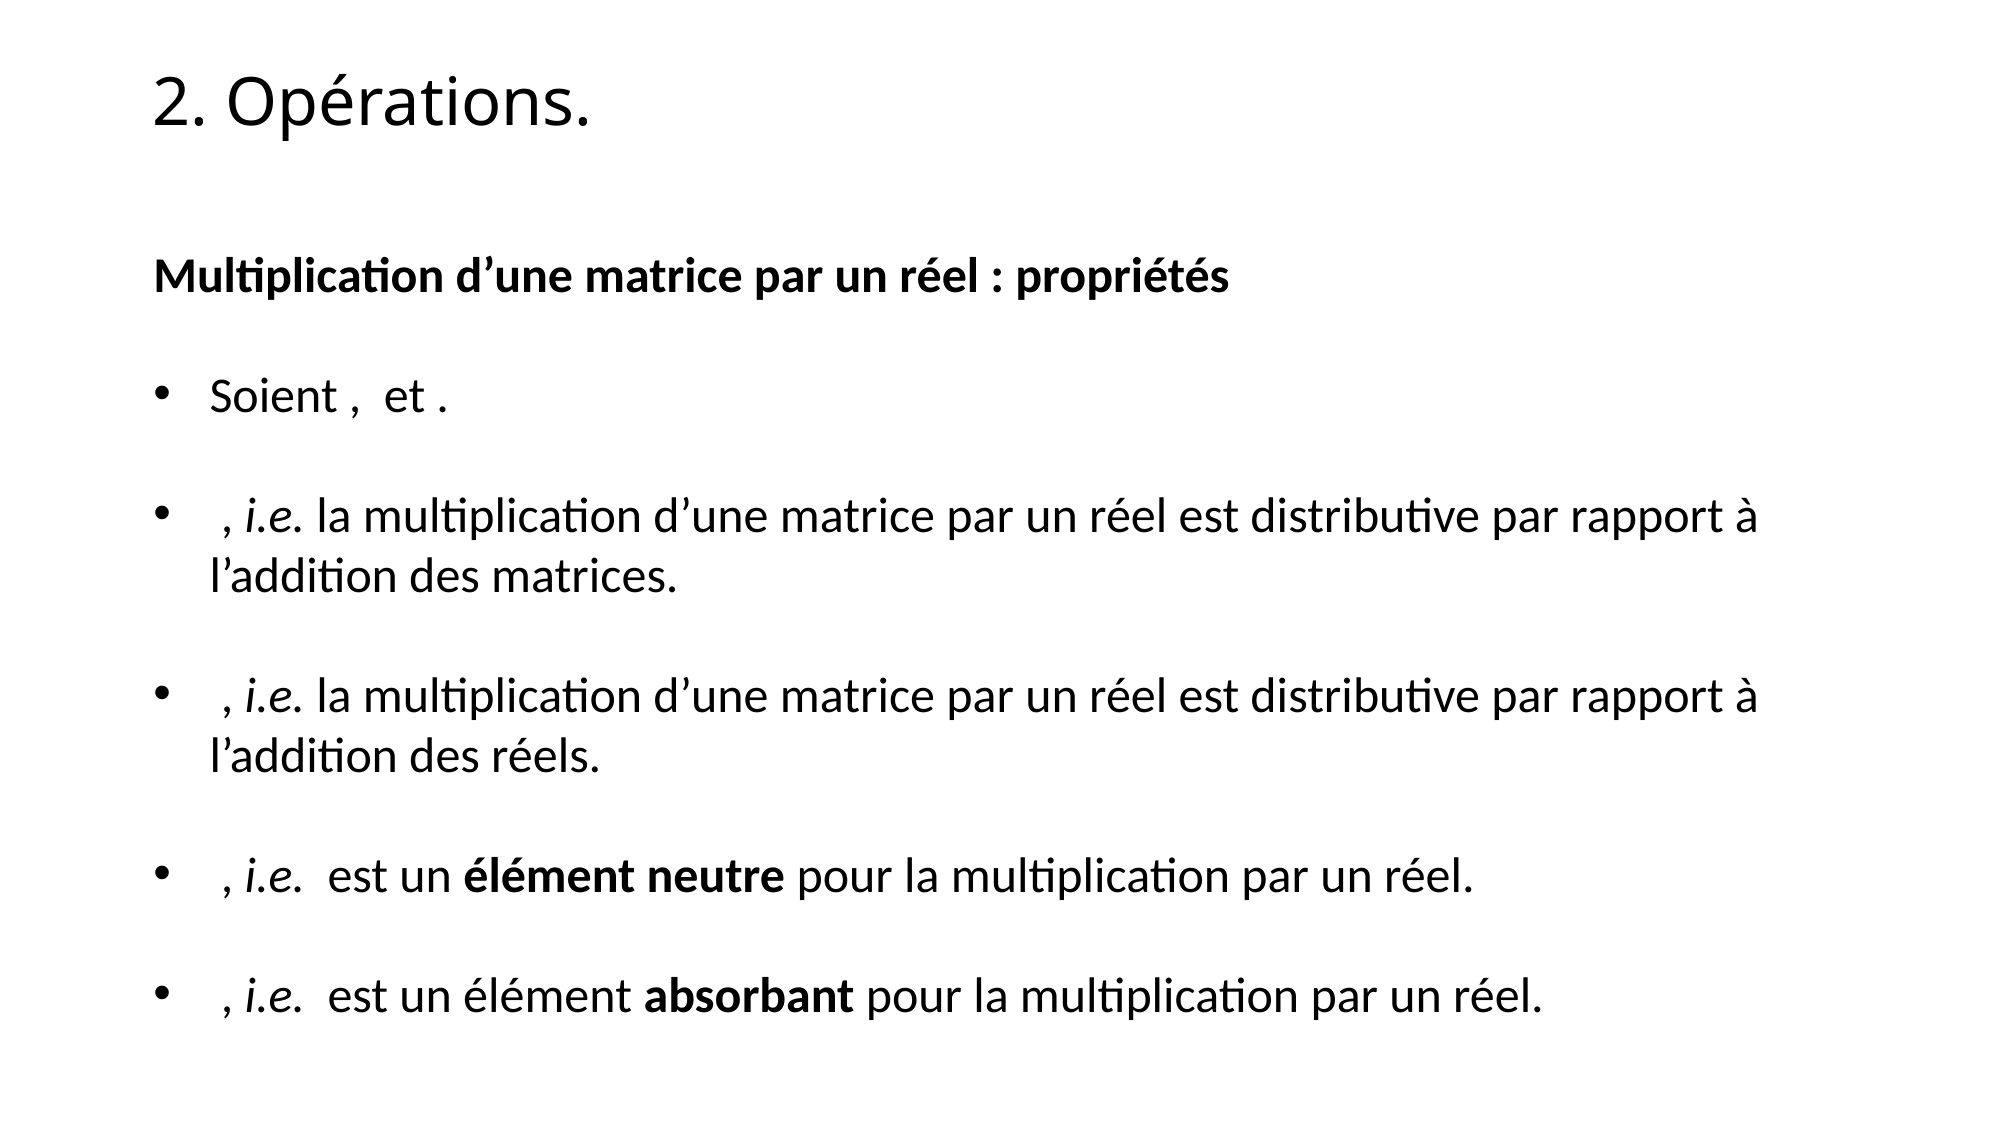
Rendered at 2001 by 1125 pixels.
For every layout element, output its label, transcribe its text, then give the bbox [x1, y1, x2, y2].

text_box 2. Opérations. [137, 59, 1863, 155]
